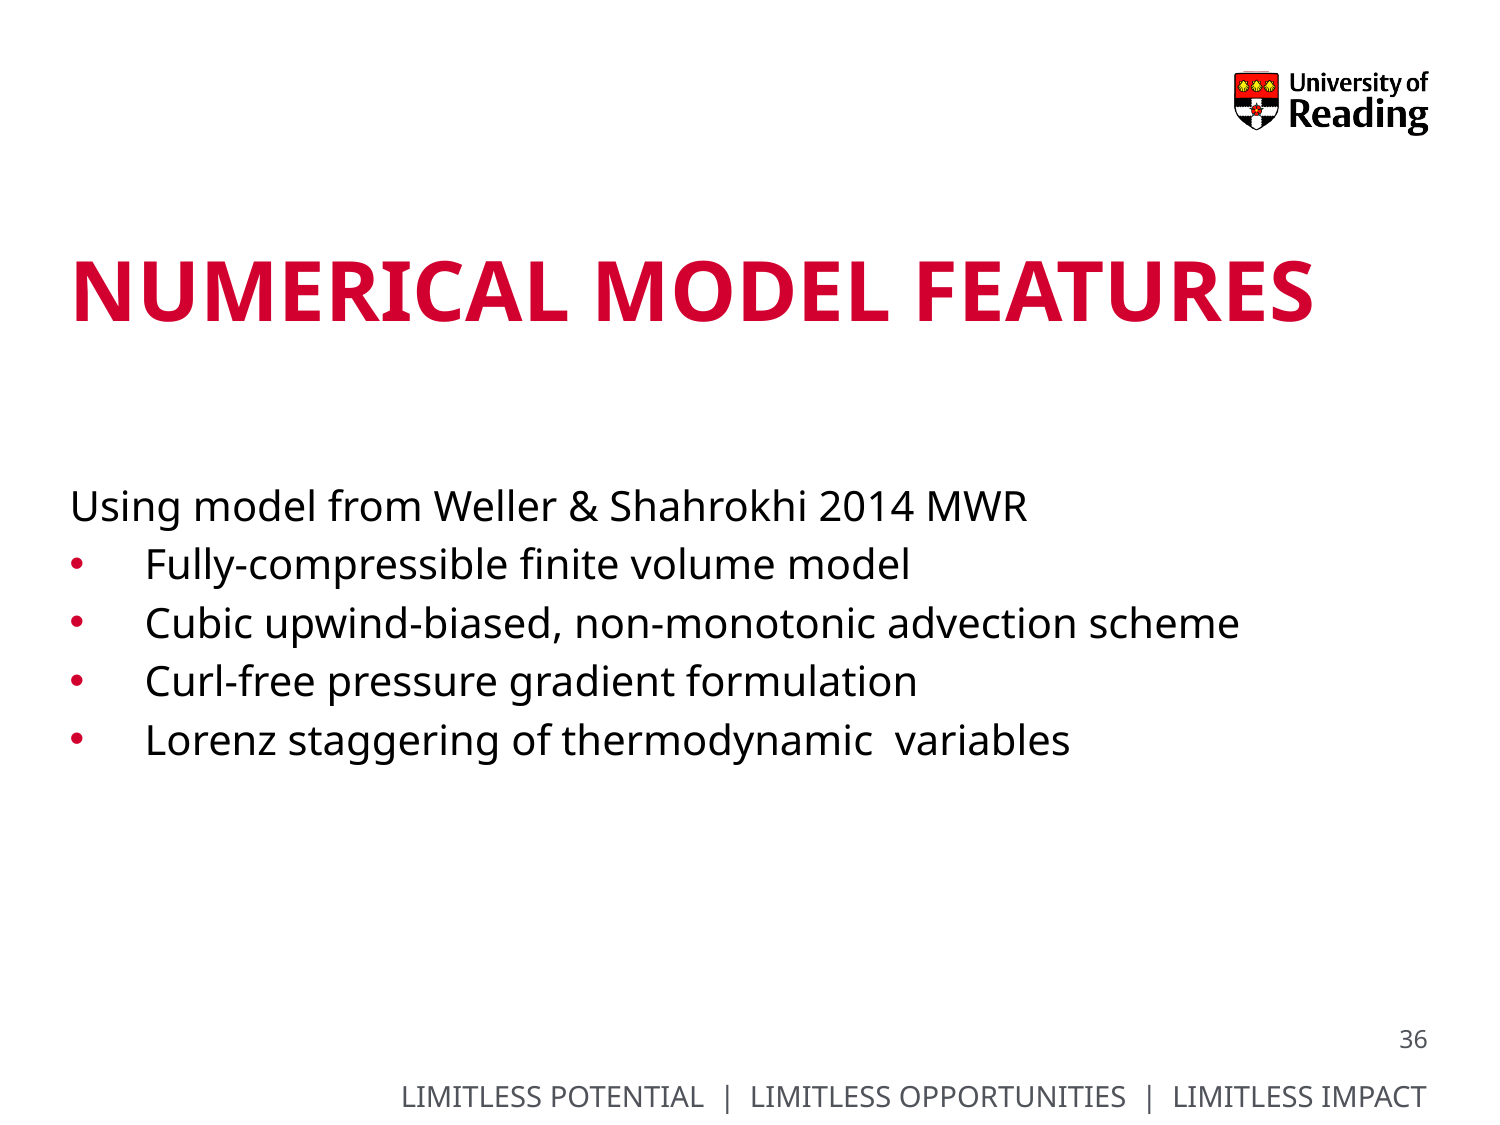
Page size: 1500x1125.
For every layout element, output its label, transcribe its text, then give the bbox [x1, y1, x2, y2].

picture [1234, 71, 1429, 136]
list Using model from Weller & Shahrokhi 2014 MWR Fully-compressible finite volume model Cubic upwind-biased, non-monotonic advection scheme Curl-free pressure gradient formulation Lorenz staggering of thermodynamic variables [69, 363, 1428, 1013]
title Numerical Model features [69, 202, 1428, 339]
slide_number 36 [1316, 1023, 1428, 1065]
